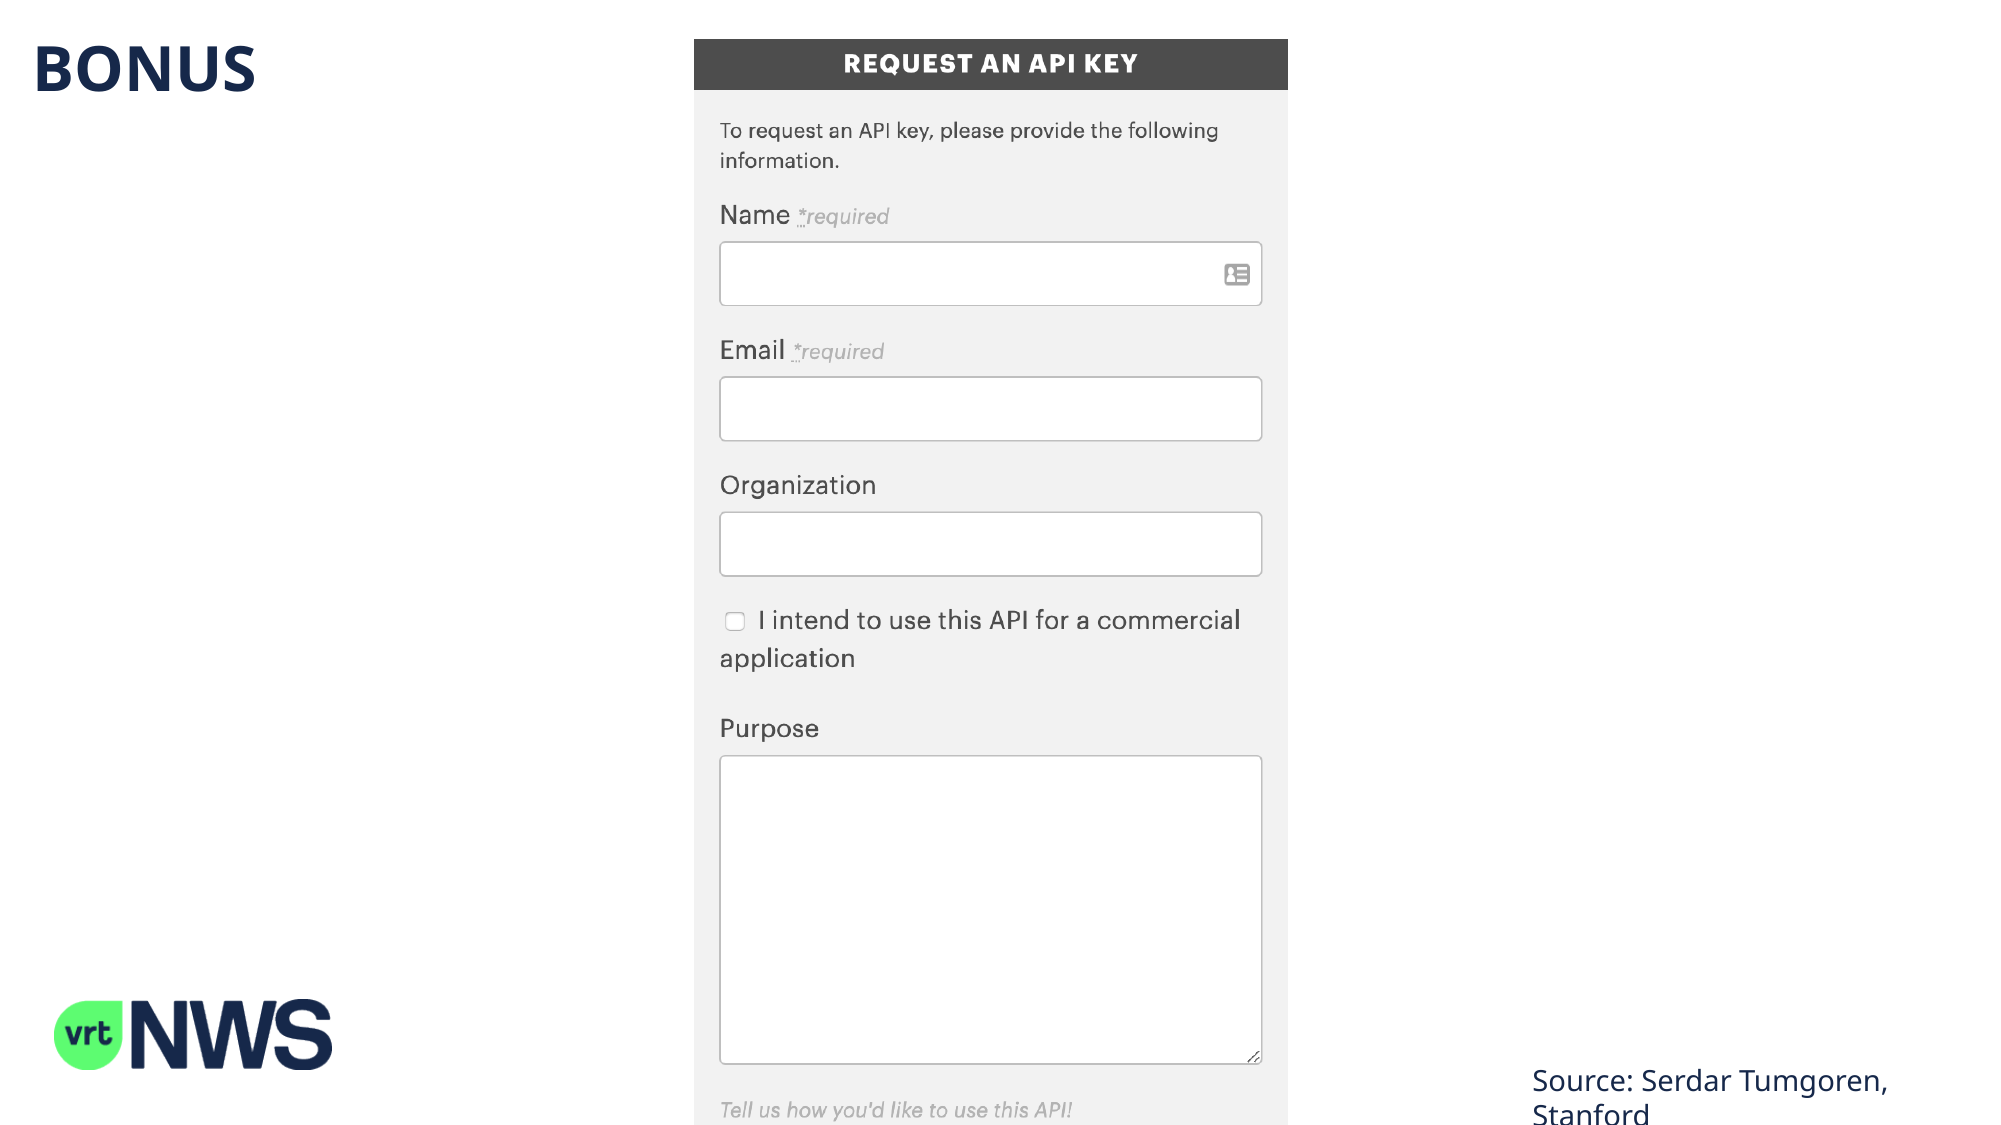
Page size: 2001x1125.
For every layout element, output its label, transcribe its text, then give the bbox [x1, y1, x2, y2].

picture [651, 0, 1348, 1125]
picture [54, 999, 332, 1070]
title BONUS [32, 37, 274, 97]
text_box Source: Serdar Tumgoren, Stanford [1517, 1054, 1991, 1125]
